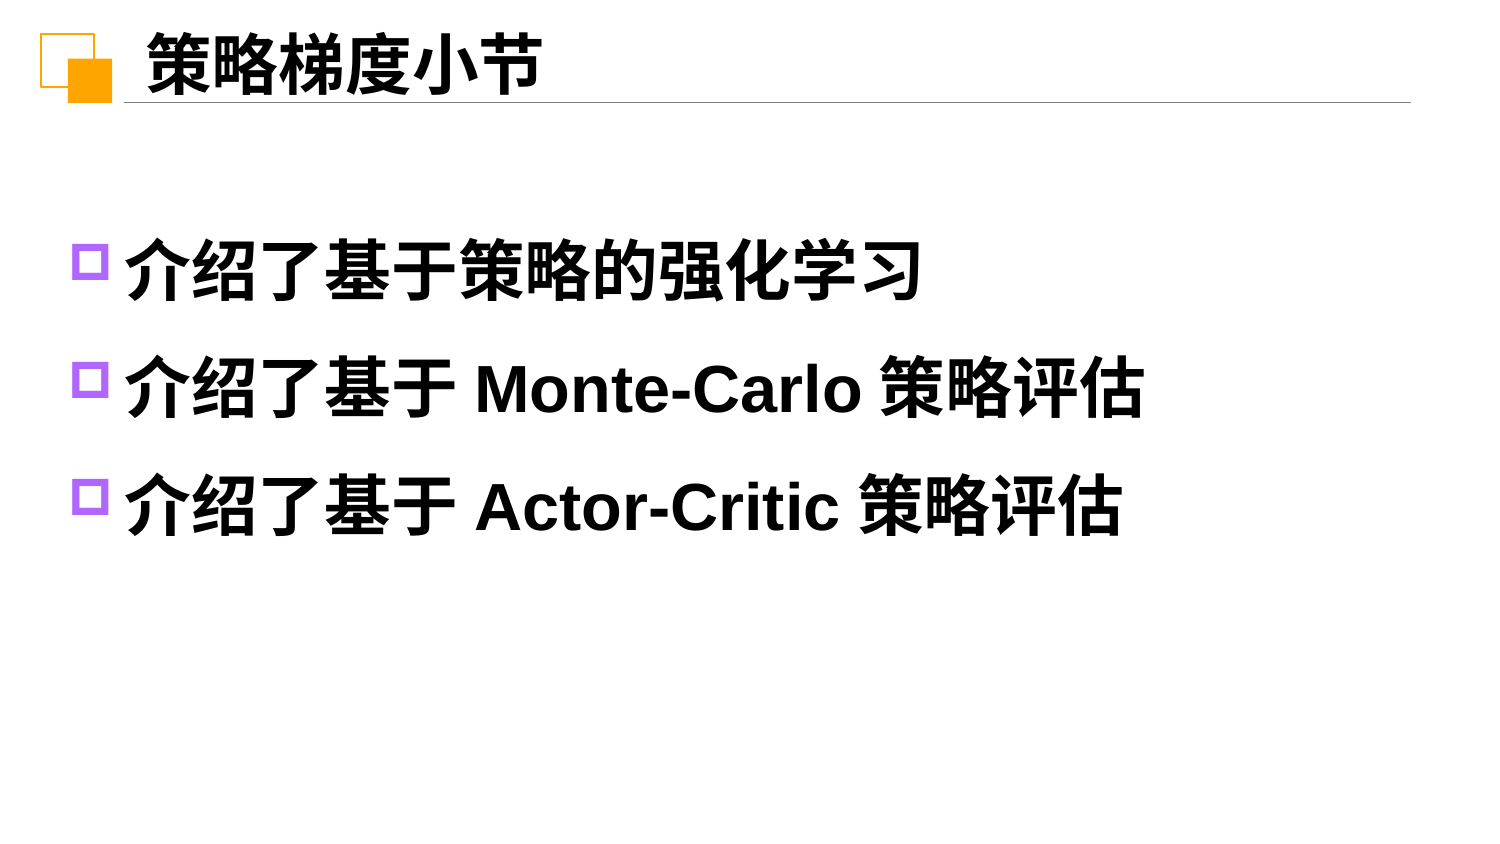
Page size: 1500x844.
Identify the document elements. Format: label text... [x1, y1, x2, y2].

text_box 策略梯度小节 [145, 32, 680, 95]
text_box 介绍了基于策略的强化学习 介绍了基于Monte-Carlo策略评估 介绍了基于Actor-Critic策略评估 [53, 197, 1471, 741]
